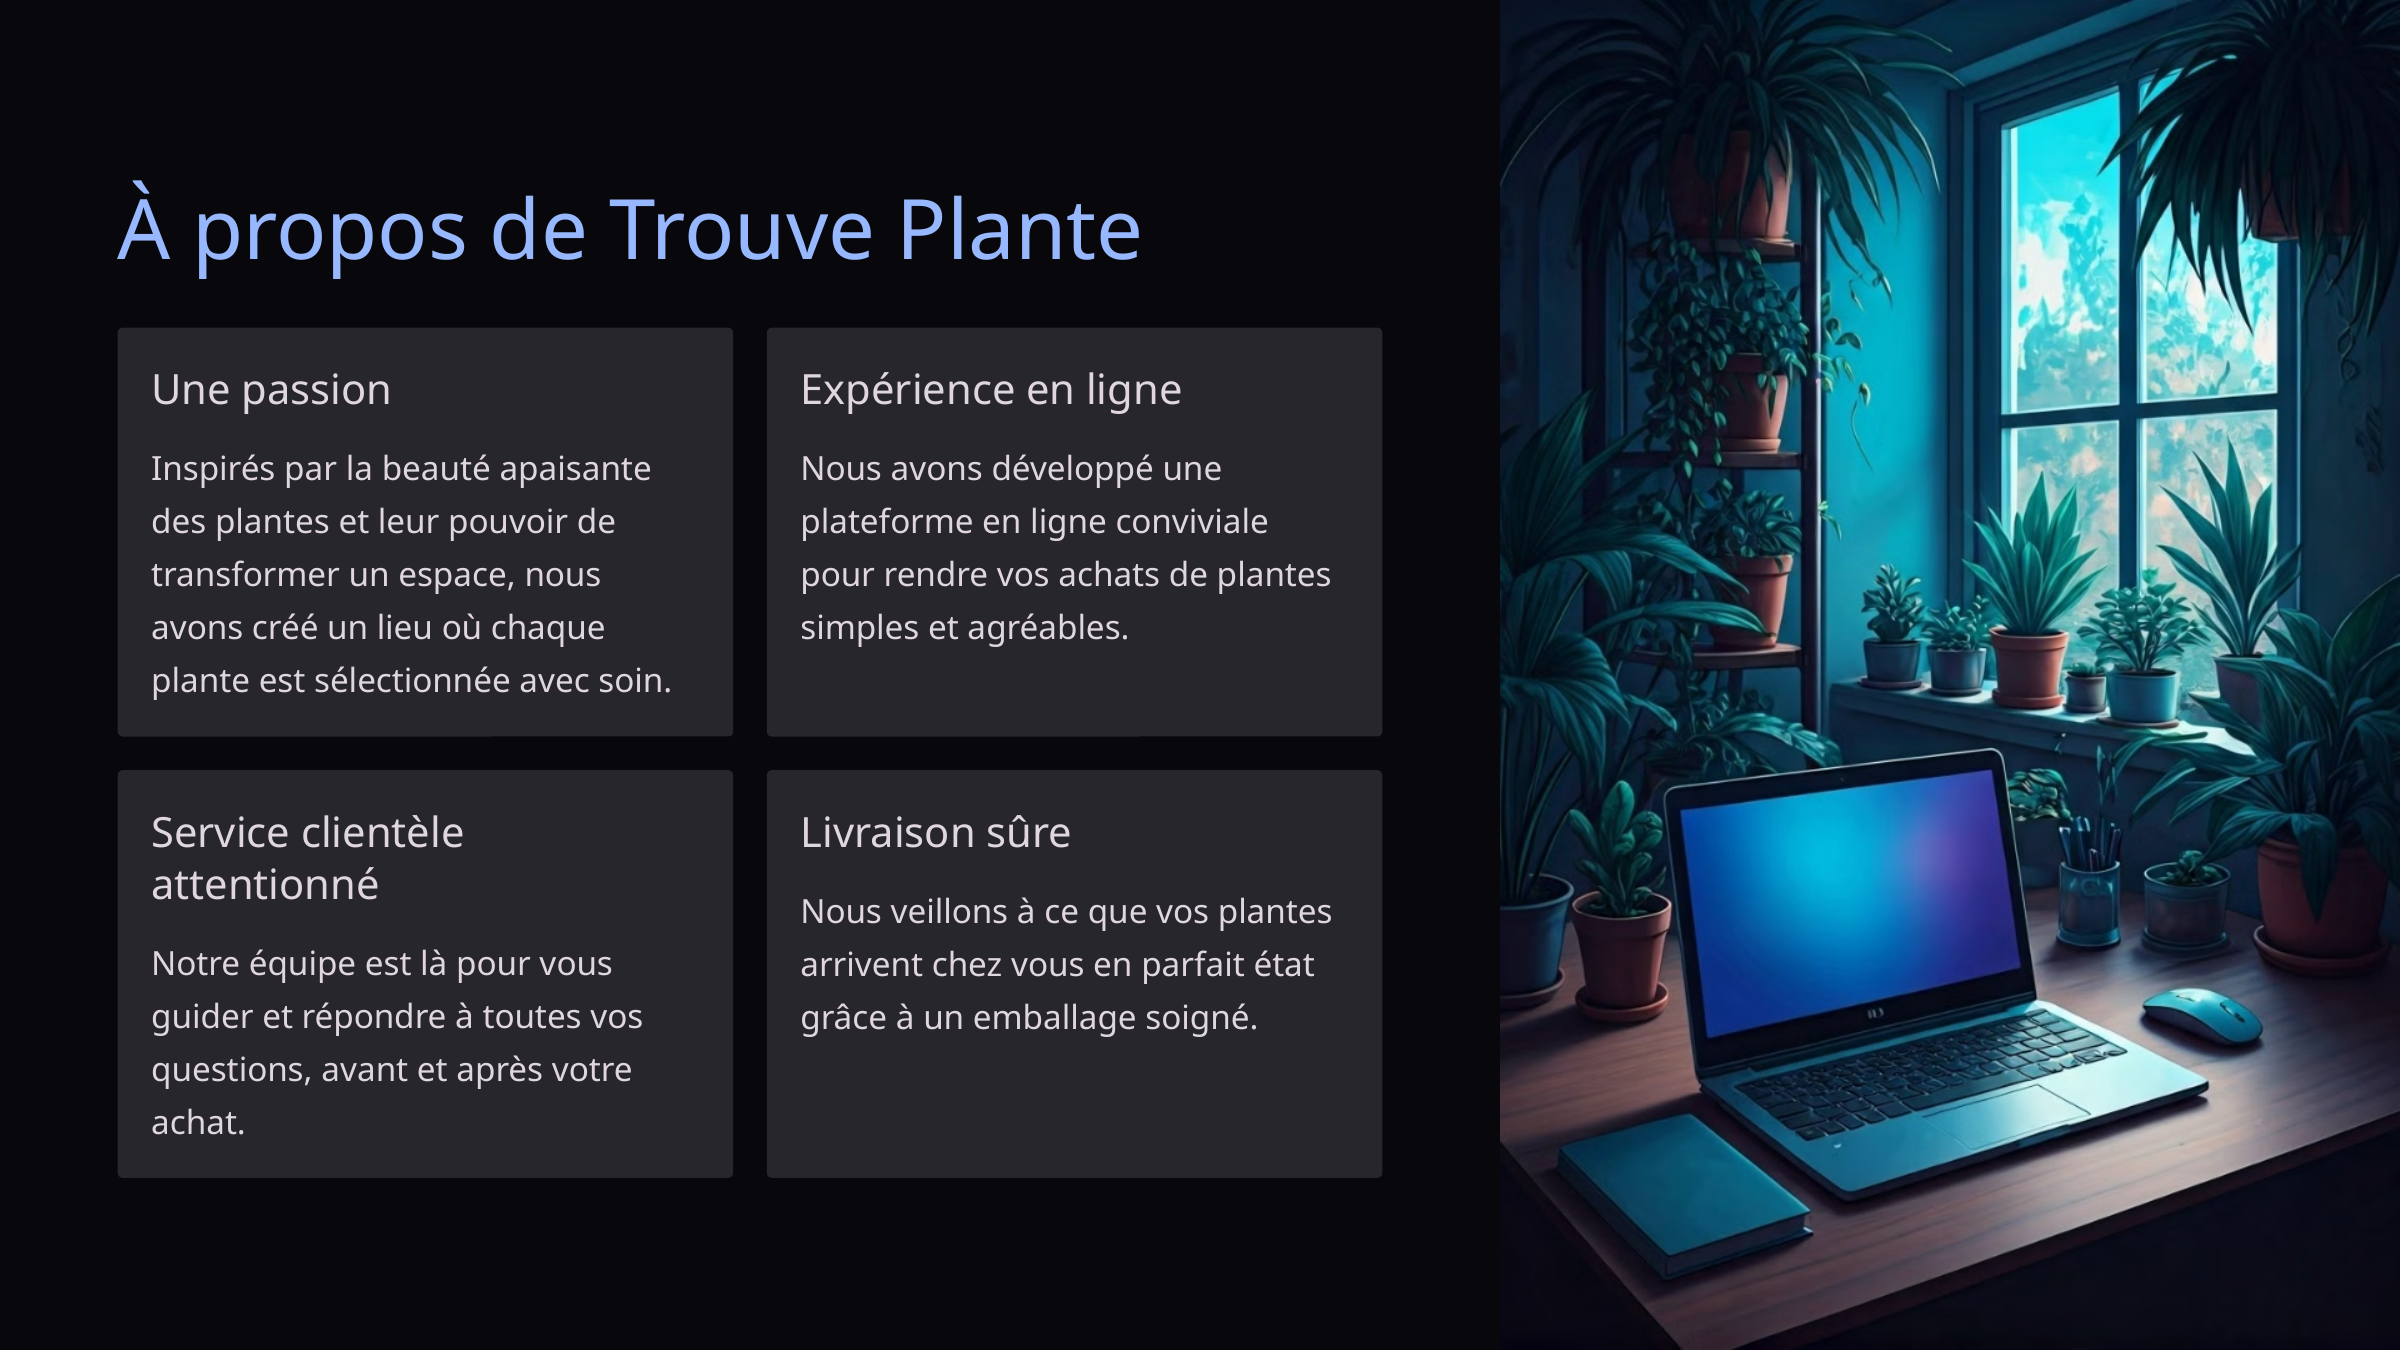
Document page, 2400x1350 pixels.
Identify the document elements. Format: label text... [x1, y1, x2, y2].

text_box Nous veillons à ce que vos plantes arrivent chez vous en parfait état grâce à un emballage soigné. [800, 876, 1349, 1038]
text_box Livraison sûre [800, 803, 1221, 857]
text_box [766, 327, 1383, 737]
text_box Service clientèle attentionné [151, 803, 700, 909]
text_box [766, 770, 1383, 1178]
text_box [117, 327, 734, 737]
picture [1499, 0, 2400, 1350]
text_box Expérience en ligne [800, 361, 1221, 414]
text_box Notre équipe est là pour vous guider et répondre à toutes vos questions, avant et après votre achat. [151, 929, 700, 1145]
text_box Nous avons développé une plateforme en ligne conviviale pour rendre vos achats de plantes simples et agréables. [800, 433, 1349, 650]
text_box Une passion [151, 361, 572, 414]
text_box À propos de Trouve Plante [117, 172, 1240, 278]
text_box [117, 770, 734, 1178]
text_box Inspirés par la beauté apaisante des plantes et leur pouvoir de transformer un espace, nous avons créé un lieu où chaque plante est sélectionnée avec soin. [151, 433, 700, 703]
